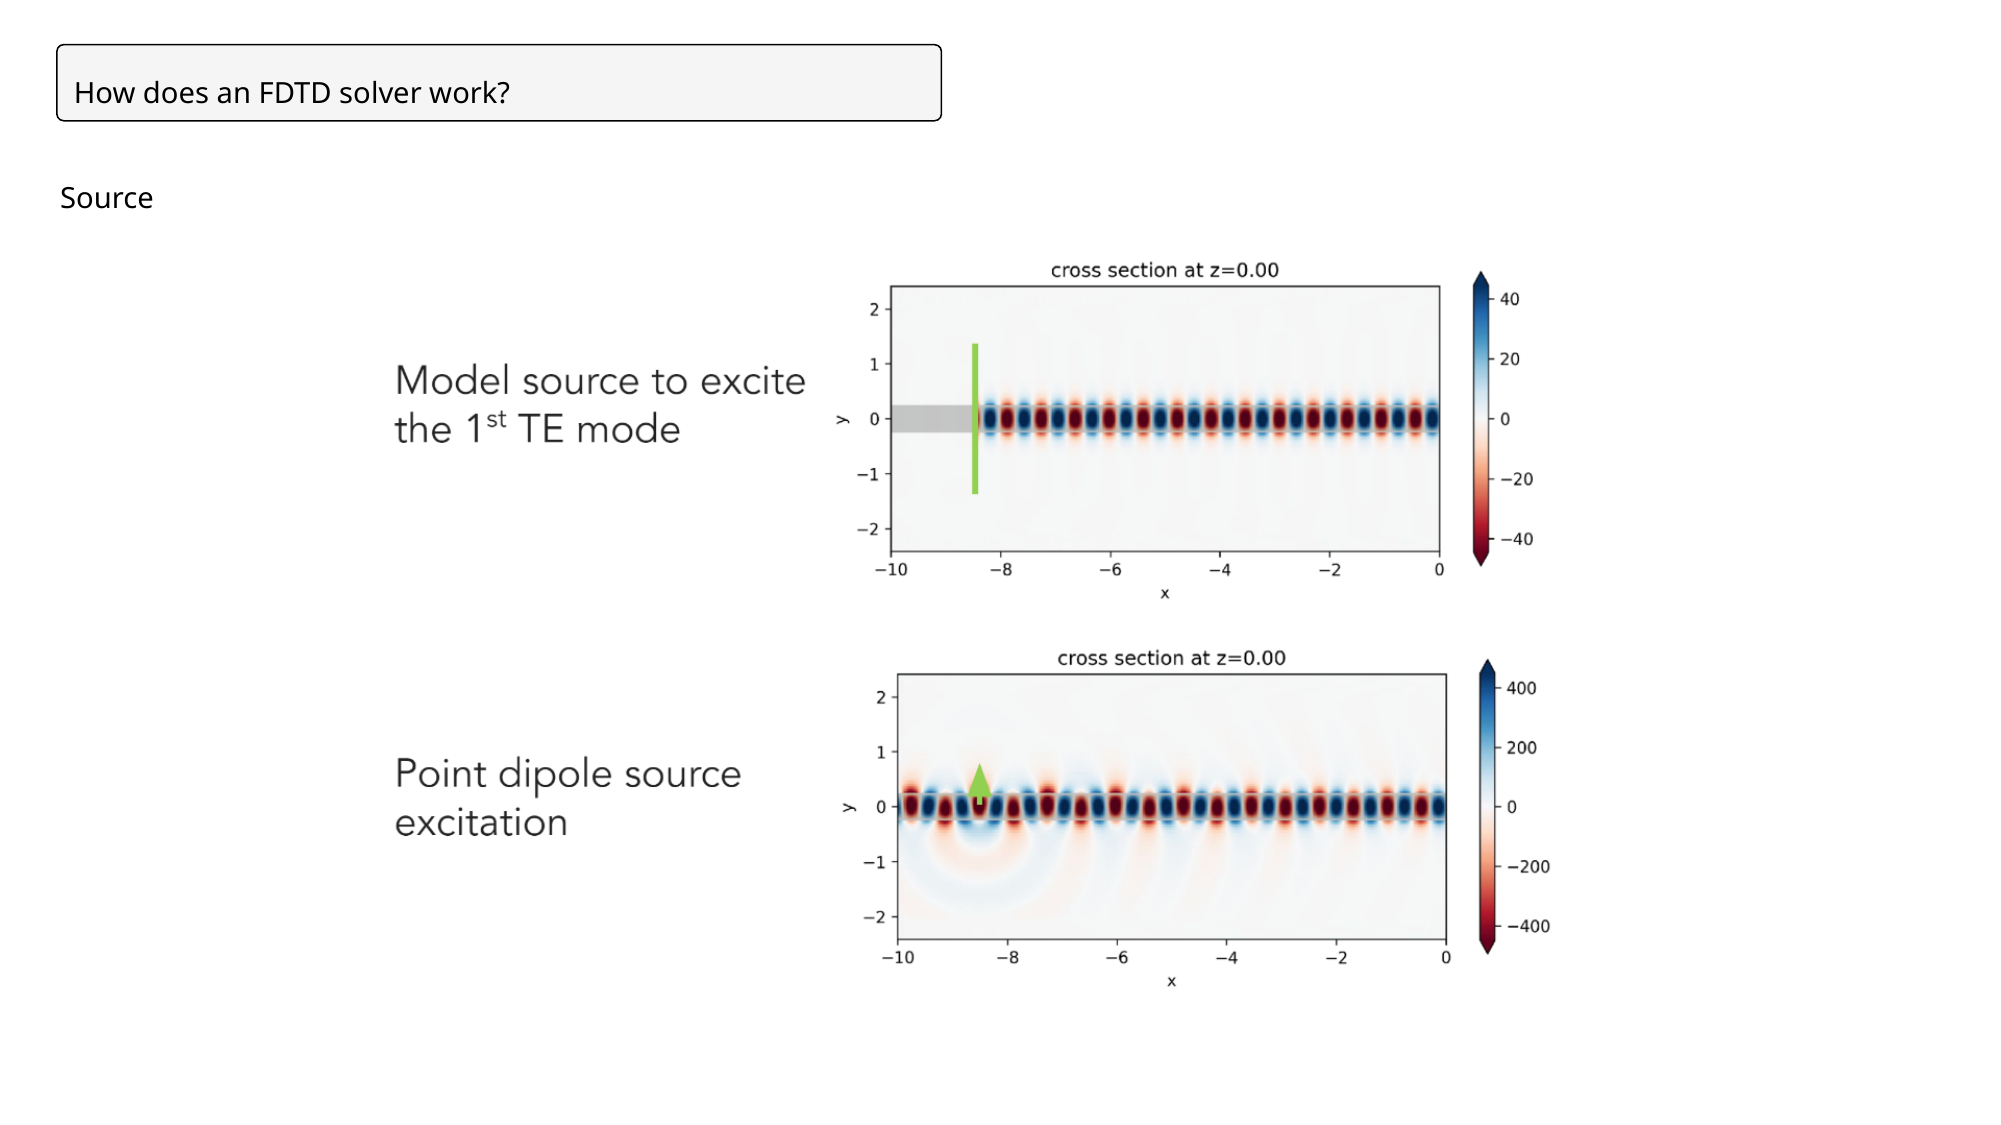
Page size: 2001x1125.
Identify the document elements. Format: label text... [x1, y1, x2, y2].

text_box Source [45, 171, 440, 222]
picture [357, 250, 1566, 1006]
text_box How does an FDTD solver work? [56, 44, 942, 121]
